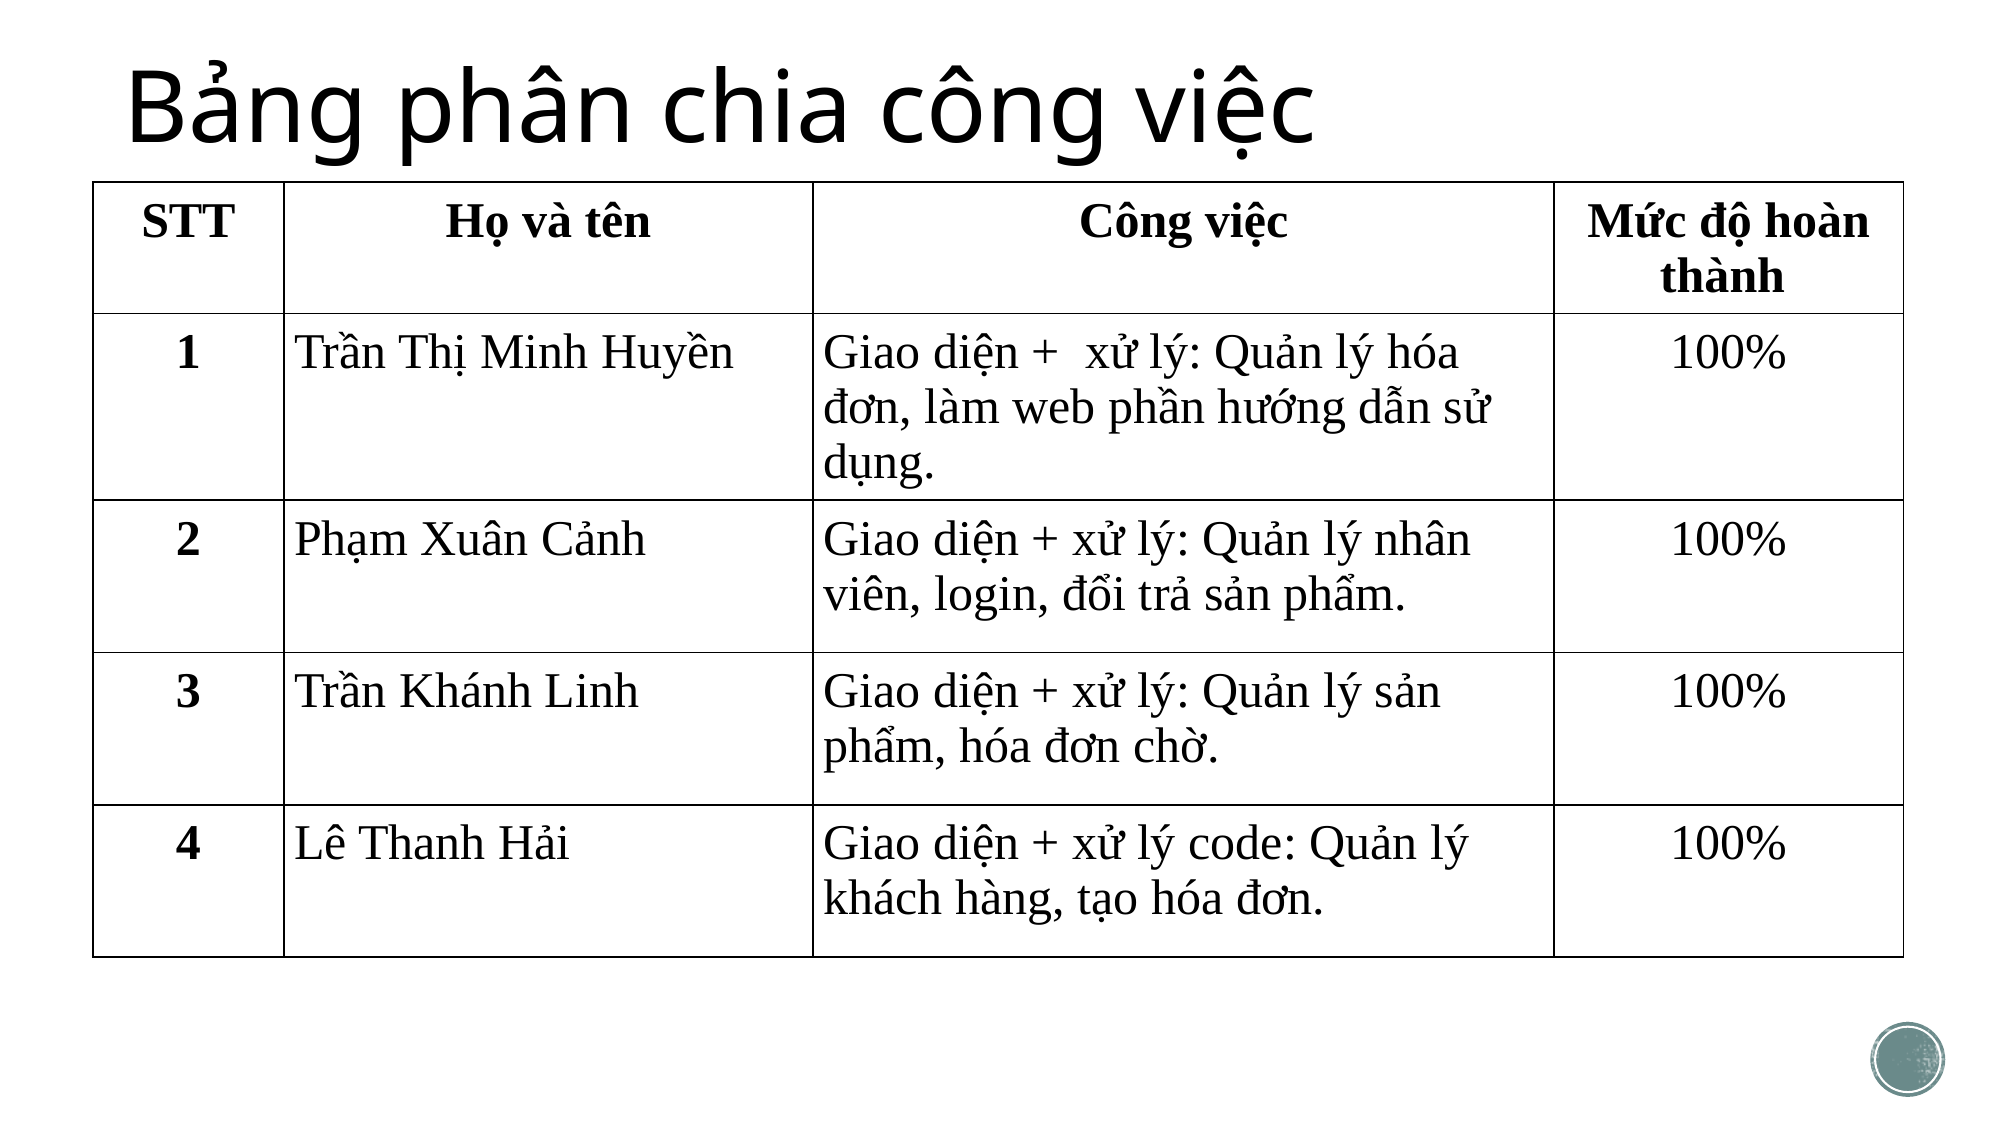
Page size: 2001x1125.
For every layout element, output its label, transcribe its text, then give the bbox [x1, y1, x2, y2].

table_cell Lê Thanh Hải [285, 806, 812, 956]
table_cell 3 [94, 653, 283, 804]
table_cell 4 [94, 806, 283, 956]
table_cell 100% [1555, 501, 1903, 652]
table_cell Giao diện + xử lý: Quản lý nhân viên, login, đổi trả sản phẩm. [814, 501, 1553, 652]
table_cell Giao diện + xử lý code: Quản lý khách hàng, tạo hóa đơn. [814, 806, 1553, 956]
table_cell Giao diện + xử lý: Quản lý sản phẩm, hóa đơn chờ. [814, 653, 1553, 804]
table_cell 1 [94, 314, 283, 499]
table_header Họ và tên [285, 183, 812, 313]
table_header Mức độ hoàn thành [1555, 183, 1903, 313]
table_cell Giao diện + xử lý: Quản lý hóa đơn, làm web phần hướng dẫn sử dụng. [814, 314, 1553, 499]
table_cell Phạm Xuân Cảnh [285, 501, 812, 652]
table_header STT [94, 183, 283, 313]
table_cell Trần Khánh Linh [285, 653, 812, 804]
table_header Công việc [814, 183, 1553, 313]
table_cell 100% [1555, 314, 1903, 499]
table_cell 100% [1555, 806, 1903, 956]
table_cell Trần Thị Minh Huyền [285, 314, 812, 499]
table_cell 2 [94, 501, 283, 652]
title Bảng phân chia công việc [108, 37, 1826, 181]
table_cell 100% [1555, 653, 1903, 804]
